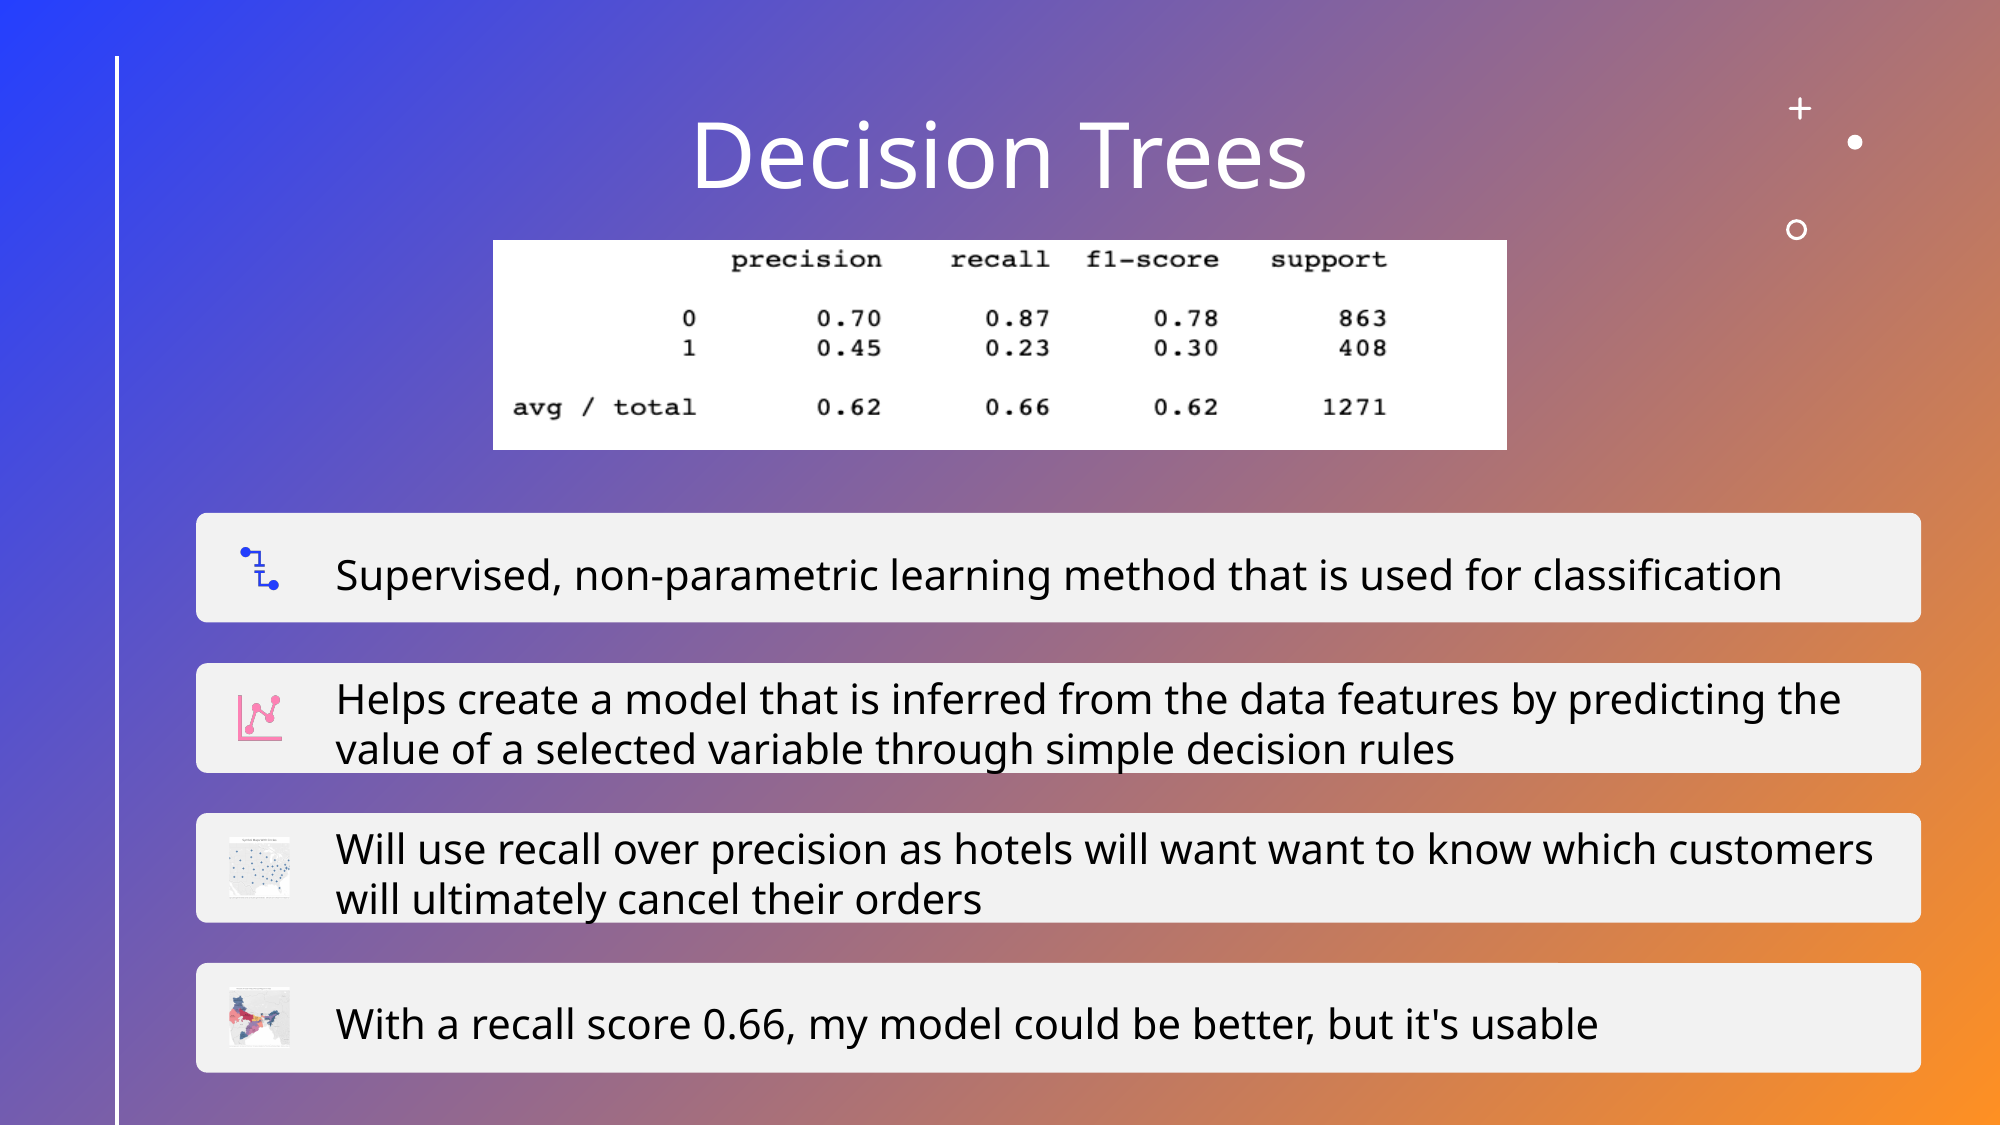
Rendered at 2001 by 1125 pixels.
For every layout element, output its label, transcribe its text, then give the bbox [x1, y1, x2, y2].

picture [493, 240, 1507, 450]
text_box [0, 0, 2000, 1125]
text_box [1847, 134, 1863, 150]
text_box [1786, 219, 1808, 241]
text_box [1788, 97, 1812, 120]
title Decision Trees [195, 50, 1805, 268]
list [196, 512, 1922, 1084]
